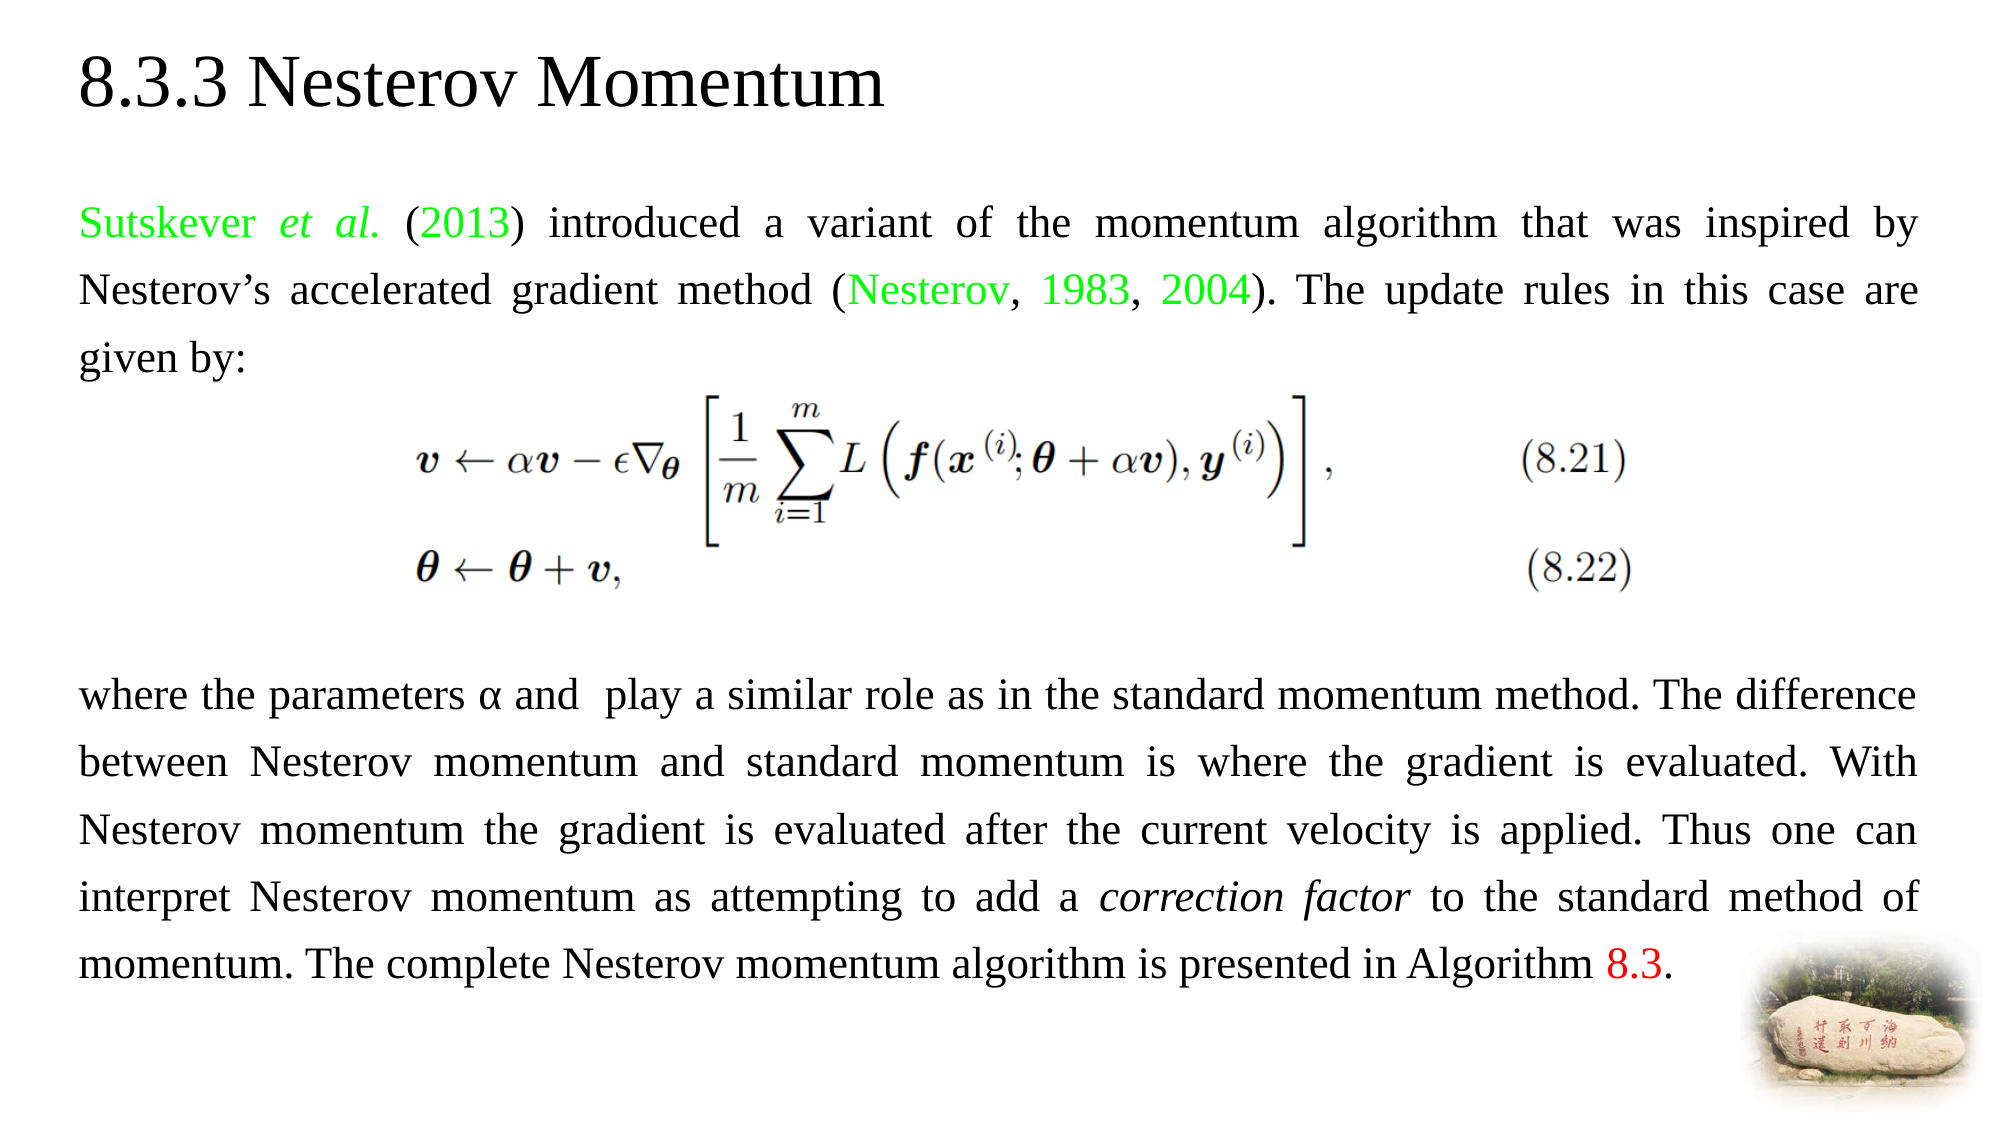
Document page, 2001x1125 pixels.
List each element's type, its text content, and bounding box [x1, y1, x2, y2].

picture [1740, 927, 1985, 1112]
picture [333, 370, 1686, 612]
title 8.3.3 Nesterov Momentum [63, 21, 1936, 142]
